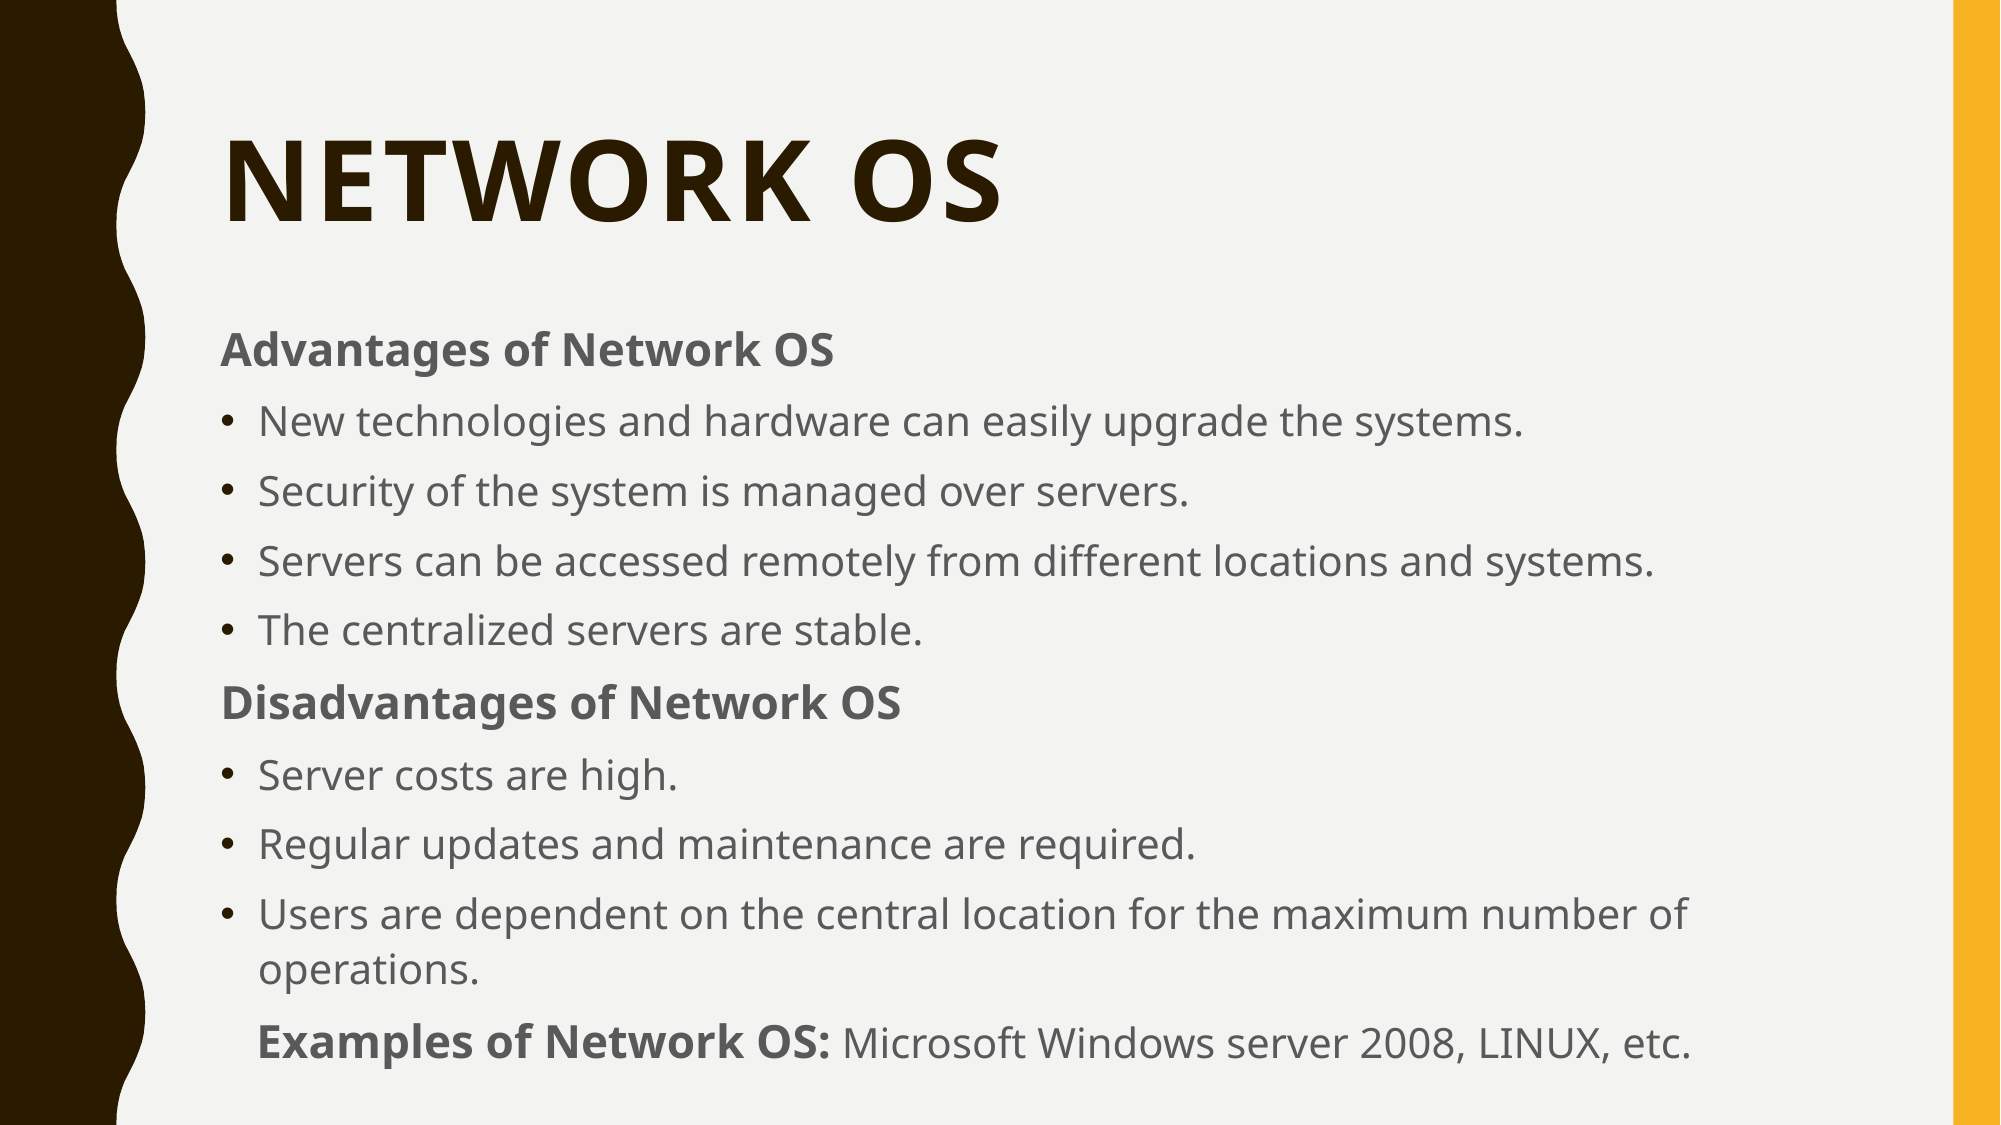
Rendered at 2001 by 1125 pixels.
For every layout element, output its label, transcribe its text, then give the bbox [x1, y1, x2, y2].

title Network OS [205, 62, 1875, 307]
list Advantages of Network OS New technologies and hardware can easily upgrade the systems. Security of the system is managed over servers. Servers can be accessed remotely from different locations and systems. The centralized servers are stable. Disadvantages of Network OS Server costs are high. Regular updates and maintenance are required. Users are dependent on the central location for the maximum number of operations. Examples of Network OS: Microsoft Windows server 2008, LINUX, etc. [205, 307, 1875, 1125]
